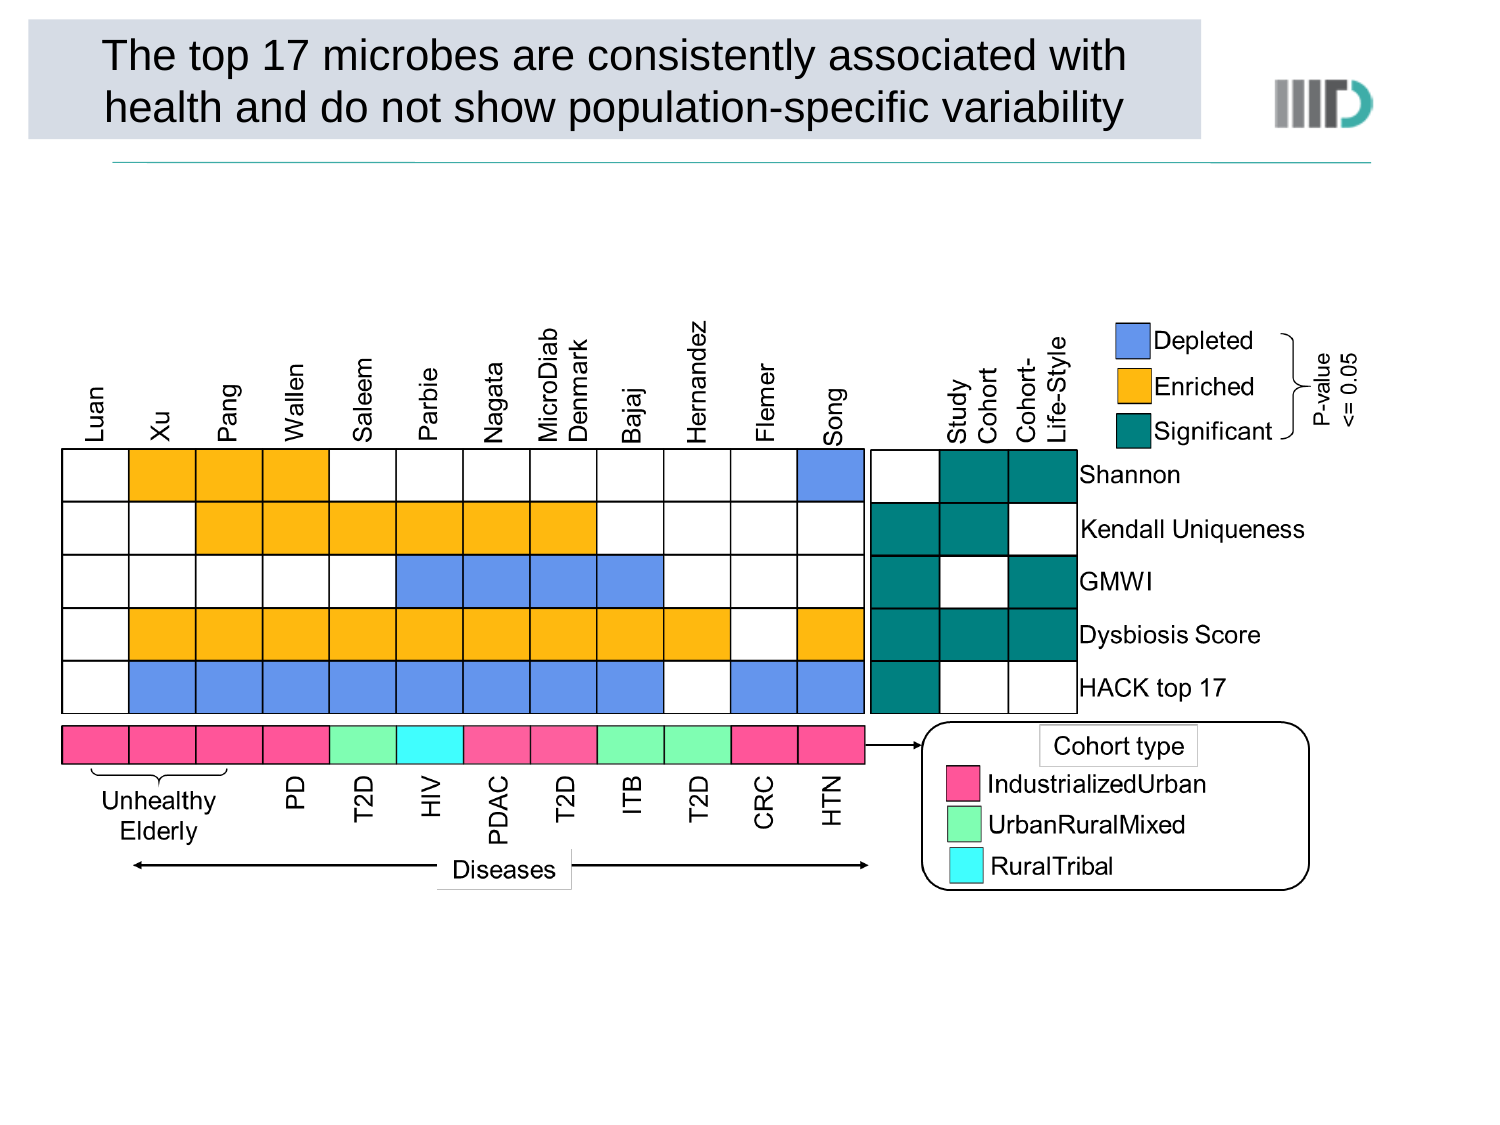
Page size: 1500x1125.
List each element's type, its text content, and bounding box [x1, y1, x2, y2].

picture [60, 304, 1416, 900]
picture [1256, 67, 1388, 141]
text_box The top 17 microbes are consistently associated with health and do not show population-specific variability [28, 19, 1202, 140]
